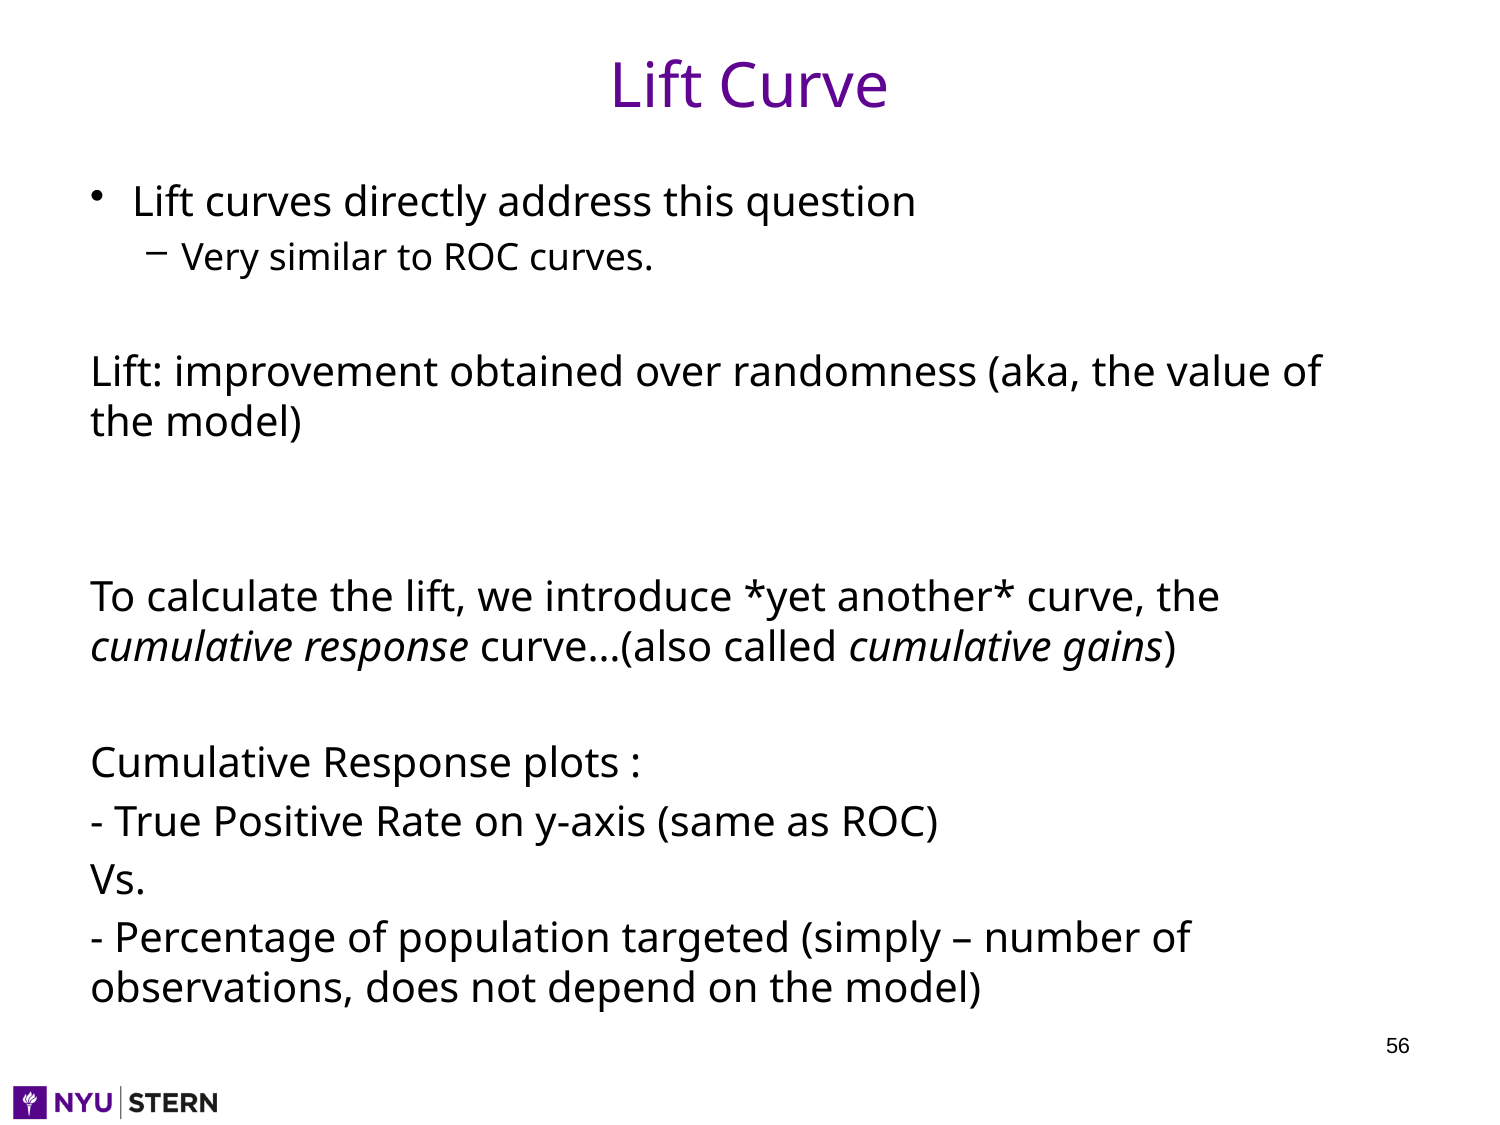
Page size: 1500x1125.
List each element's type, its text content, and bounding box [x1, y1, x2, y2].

title Lift Curve [75, 22, 1425, 142]
picture [0, 1038, 230, 1125]
slide_number 56 [1074, 1024, 1426, 1103]
list Lift curves directly address this question Very similar to ROC curves. Lift: improvement obtained over randomness (aka, the value of the model) To calculate the lift, we introduce *yet another* curve, the cumulative response curve…(also called cumulative gains) Cumulative Response plots : - True Positive Rate on y-axis (same as ROC) Vs. - Percentage of population targeted (simply – number of observations, does not depend on the model) [75, 167, 1350, 529]
